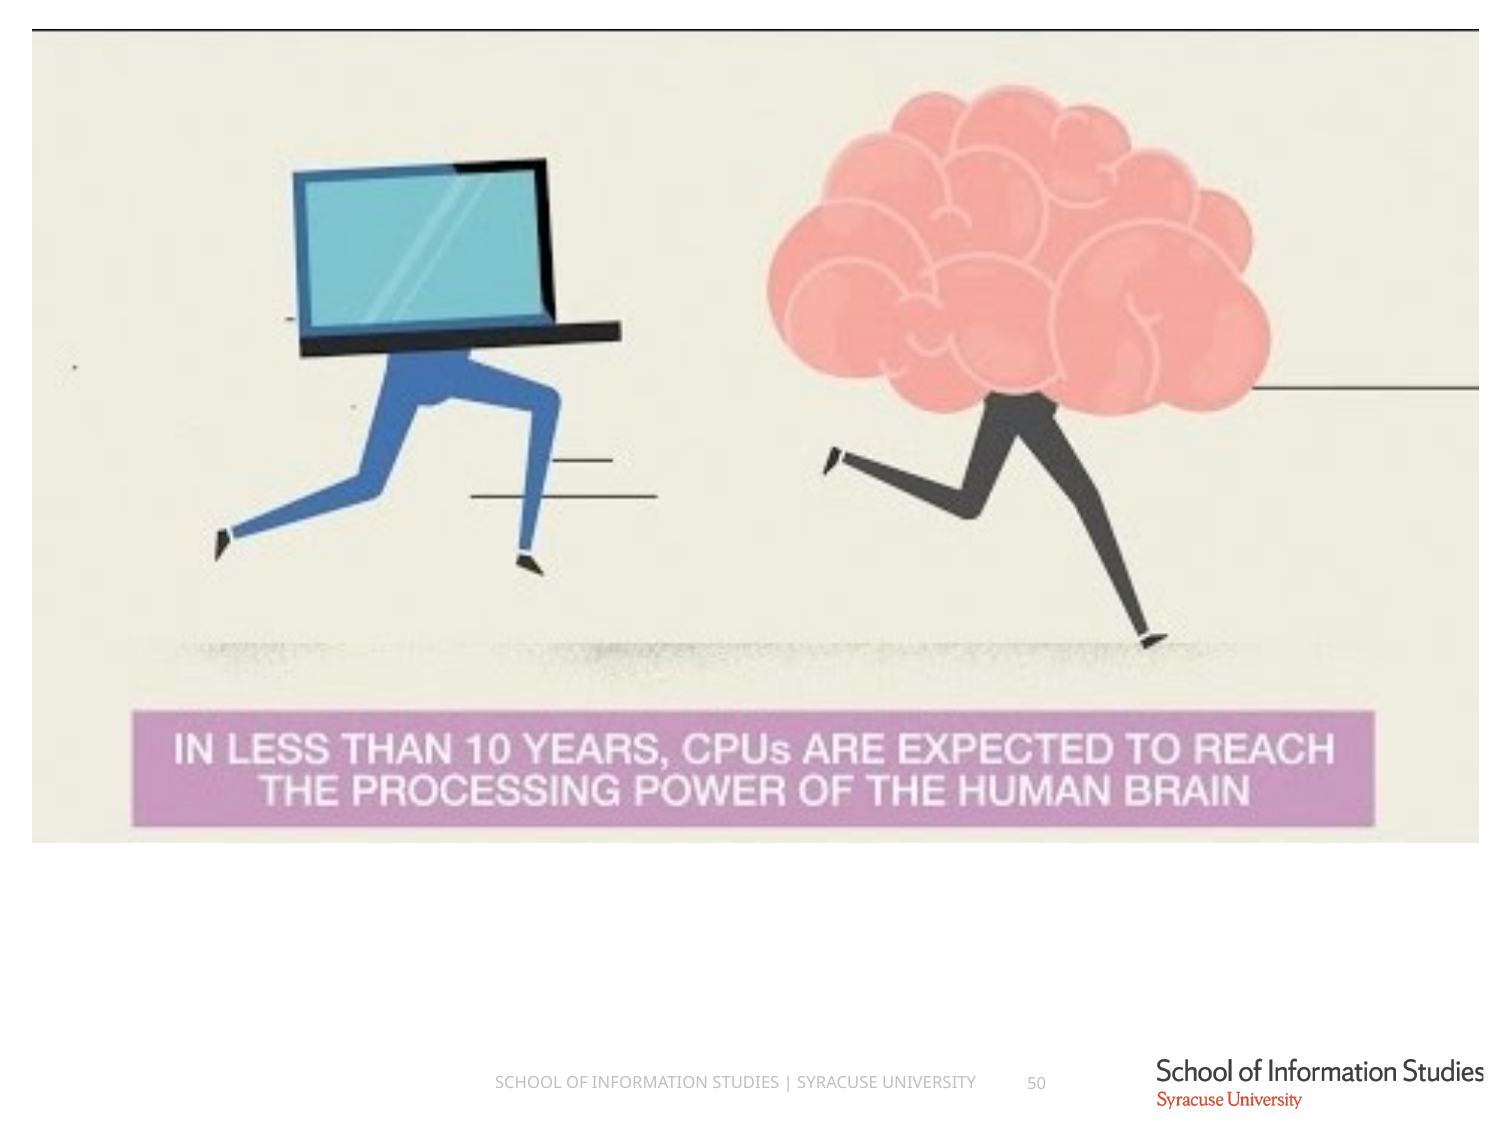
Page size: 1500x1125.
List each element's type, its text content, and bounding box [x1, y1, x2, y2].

footer School of Information Studies | Syracuse University [283, 1061, 993, 1106]
slide_number 50 [1012, 1061, 1149, 1107]
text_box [31, 28, 1480, 844]
